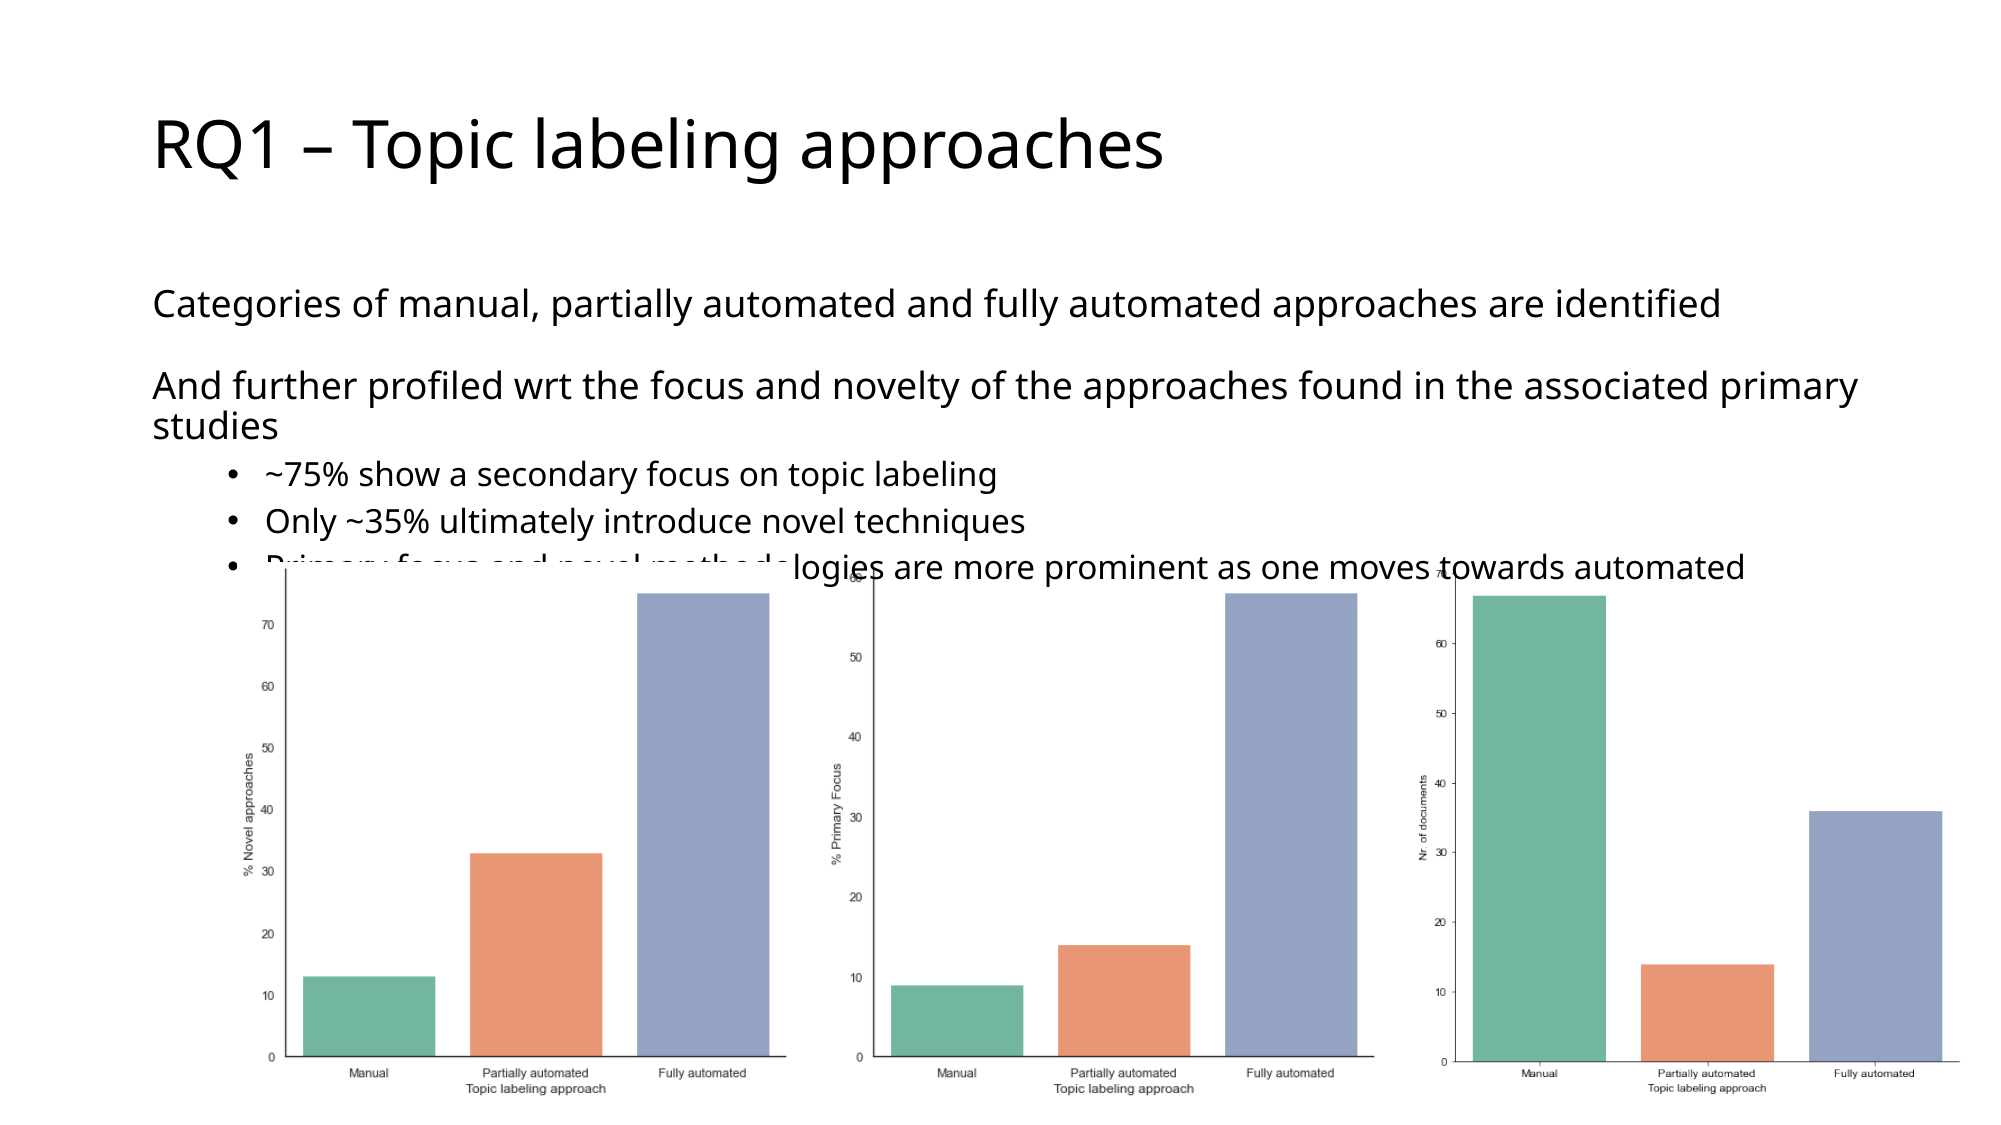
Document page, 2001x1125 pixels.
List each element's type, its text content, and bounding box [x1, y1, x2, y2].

picture [237, 562, 793, 1102]
title RQ1 – Topic labeling approaches [137, 88, 1863, 206]
picture [1412, 562, 1966, 1102]
text_box Categories of manual, partially automated and fully automated approaches are identified And further profiled wrt the focus and novelty of the approaches found in the associated primary studies ~75% show a secondary focus on topic labeling Only ~35% ultimately introduce novel techniques Primary focus and novel methodologies are more prominent as one moves towards automated approaches [137, 277, 1914, 1057]
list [825, 562, 1381, 1102]
